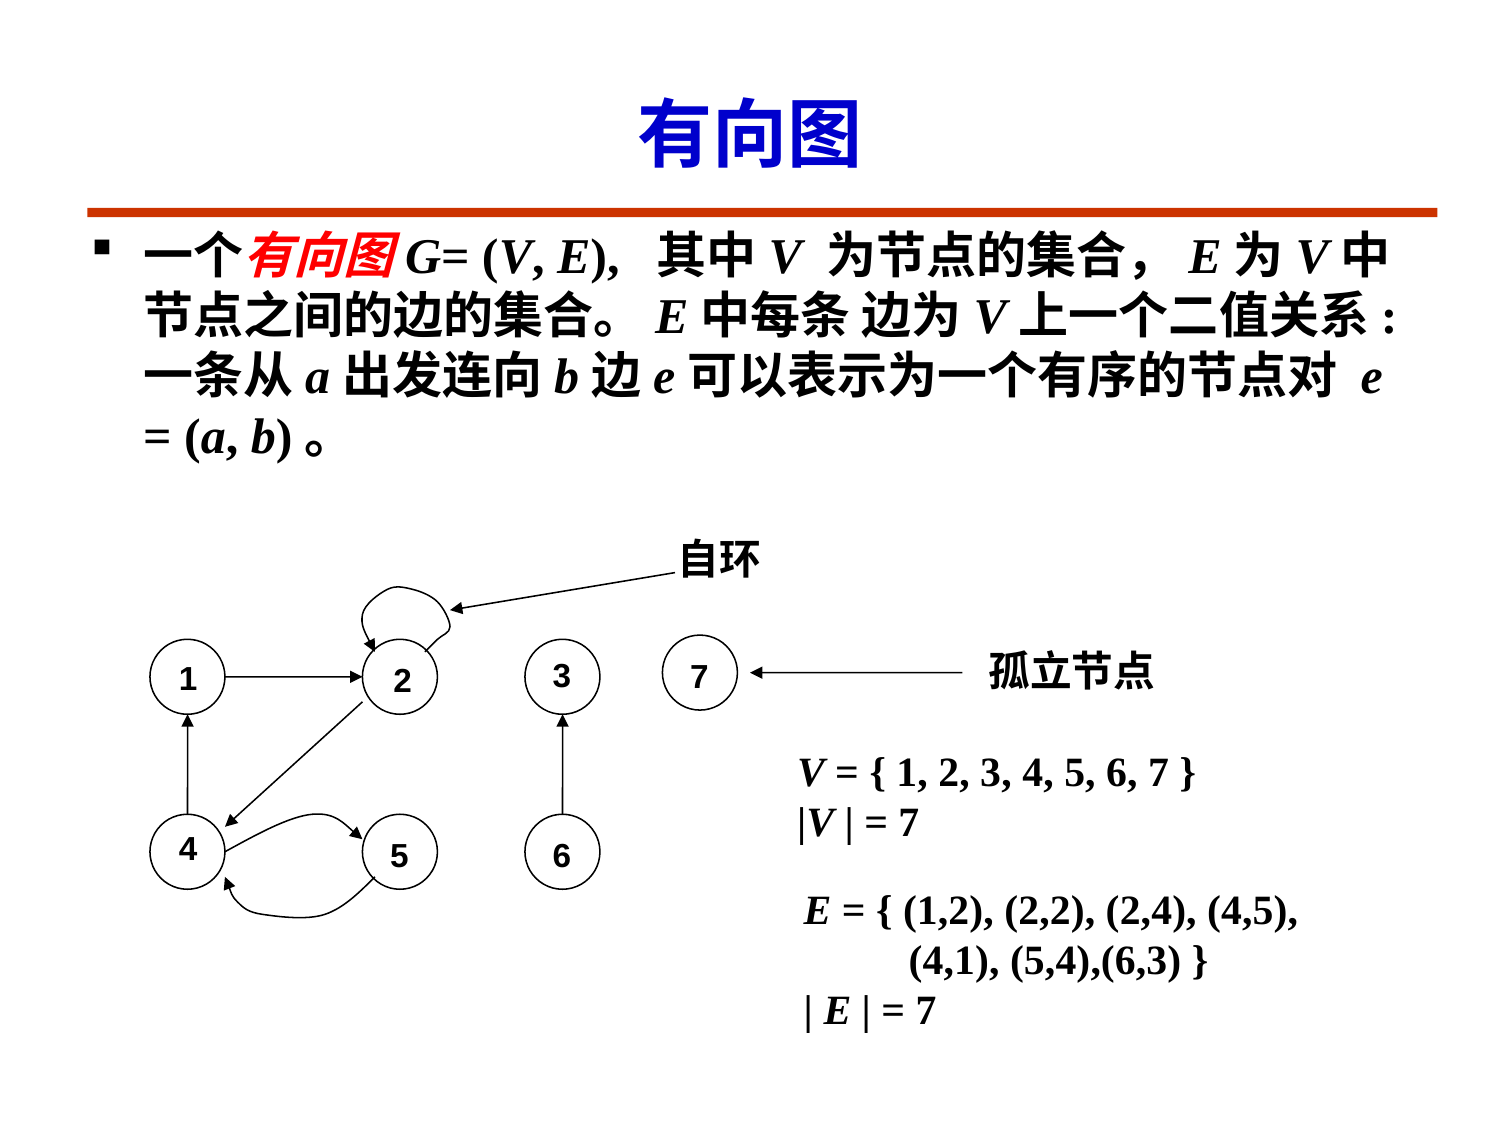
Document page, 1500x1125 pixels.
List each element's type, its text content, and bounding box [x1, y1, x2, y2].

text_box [149, 524, 1326, 1042]
text_box 有向图 [112, 62, 1388, 200]
title 一个有向图G= (V, E), 其中V 为节点的集合，E为V中节点之间的边的集合。E中每条 边为V上一个二值关系: 一条从a出发连向b边e可以表示为一个有序的节点对 e = (a, b)。 [75, 187, 1425, 500]
